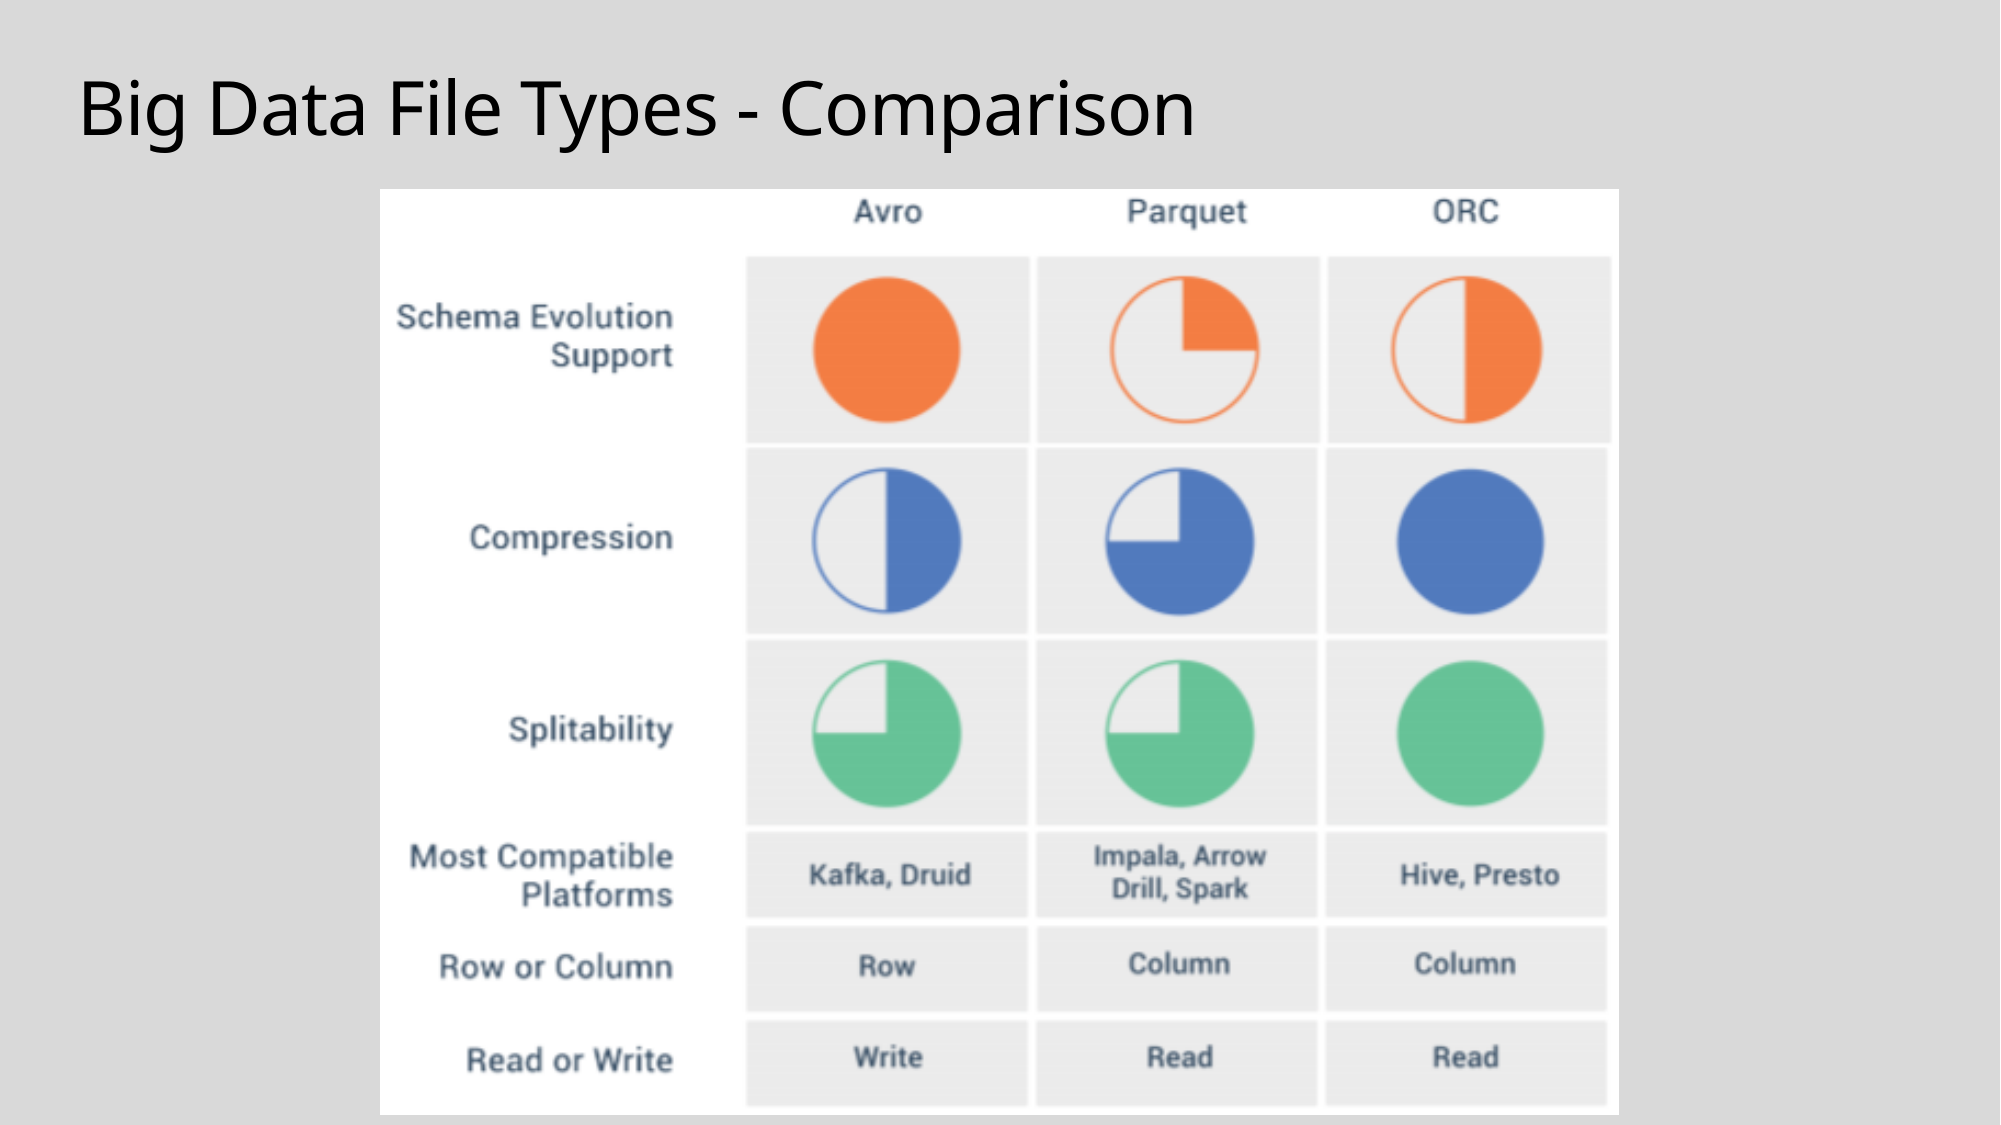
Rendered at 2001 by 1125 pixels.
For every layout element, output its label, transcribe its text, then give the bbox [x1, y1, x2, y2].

picture [380, 189, 1620, 1115]
title Big Data File Types - Comparison [77, 60, 1885, 152]
